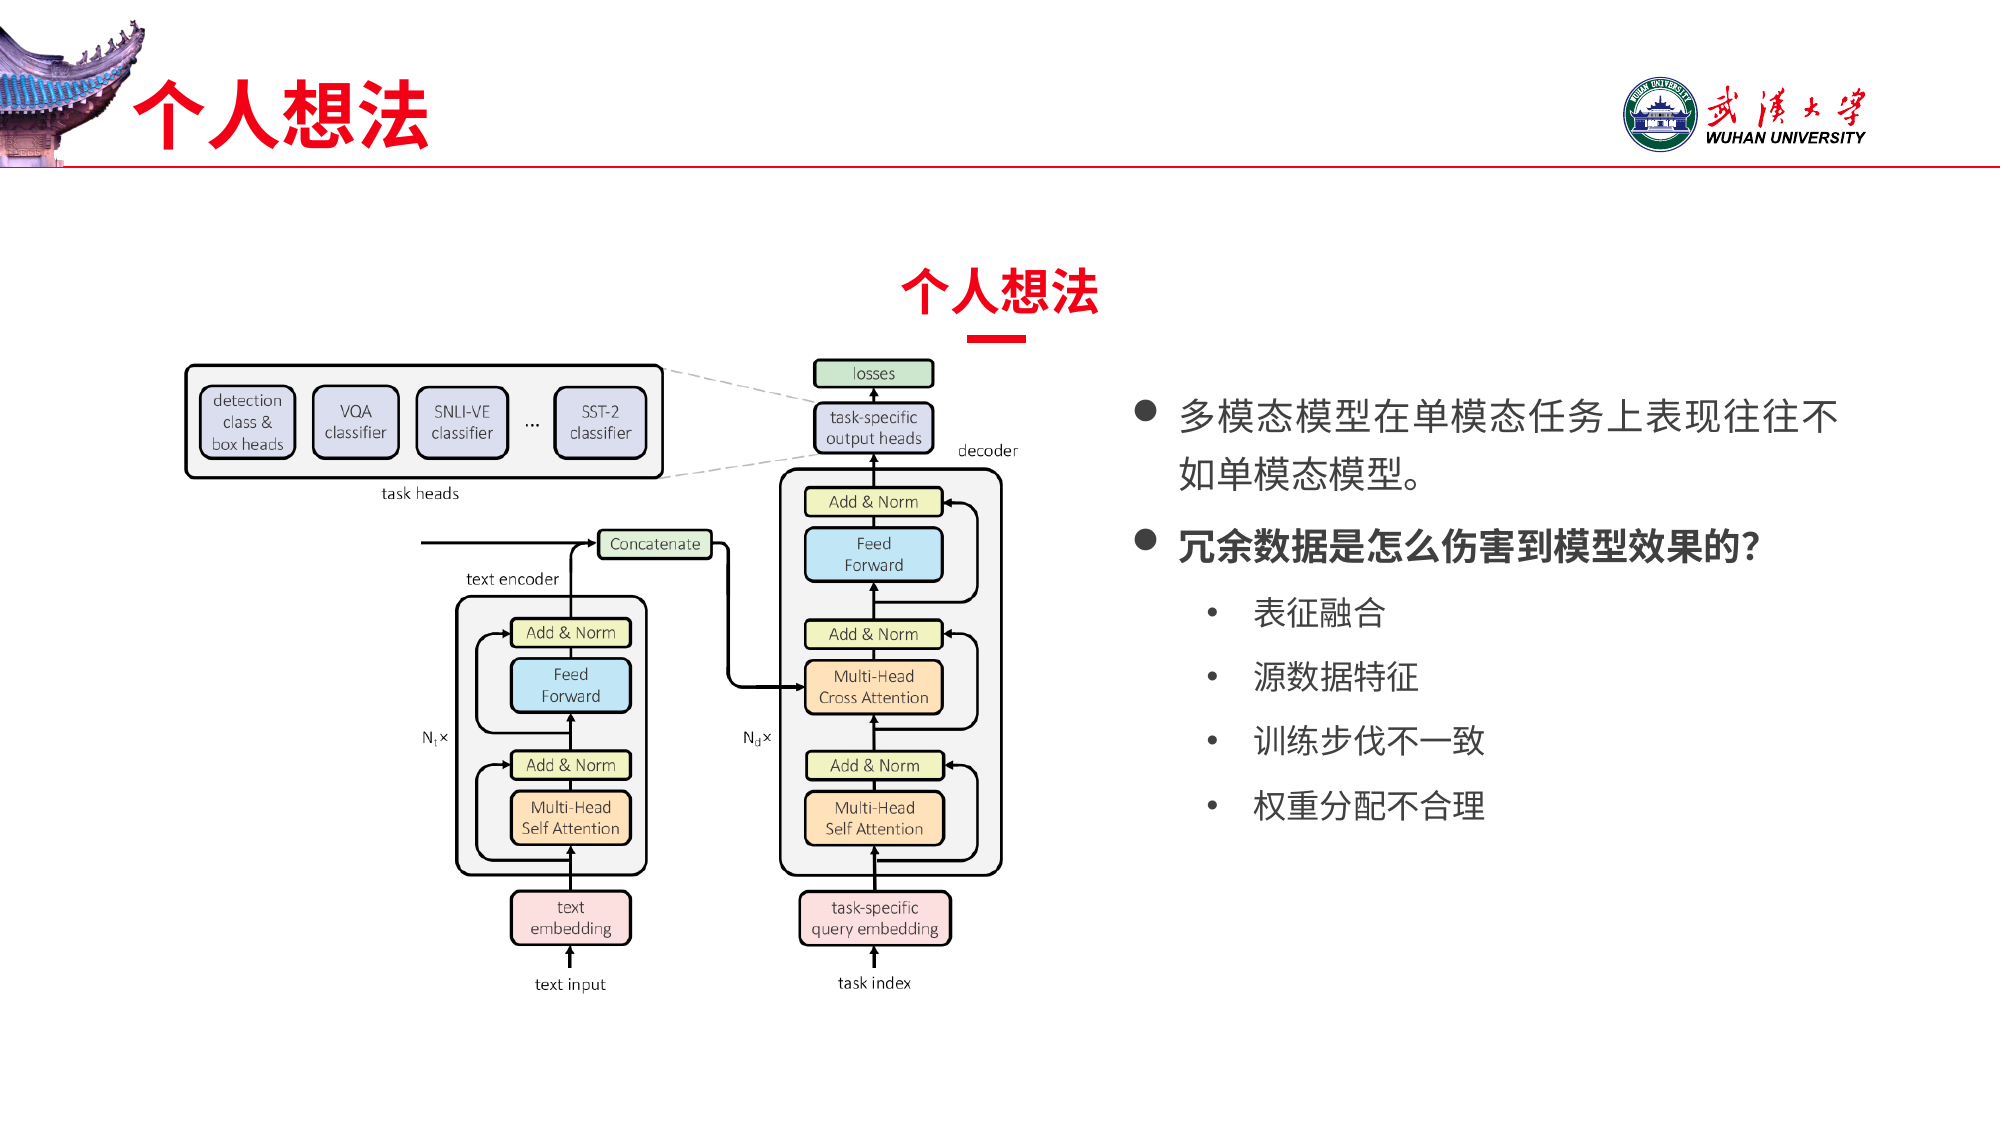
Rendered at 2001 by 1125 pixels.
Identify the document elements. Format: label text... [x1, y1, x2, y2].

picture [0, 9, 158, 167]
text_box 多模态模型在单模态任务上表现往往不如单模态模型。 冗余数据是怎么伤害到模型效果的？ 表征融合 源数据特征 训练步伐不一致 权重分配不合理 [1102, 350, 1869, 1023]
title 个人想法 [131, 64, 1604, 174]
text_box 个人想法 [131, 230, 1869, 339]
picture [146, 349, 1027, 1001]
